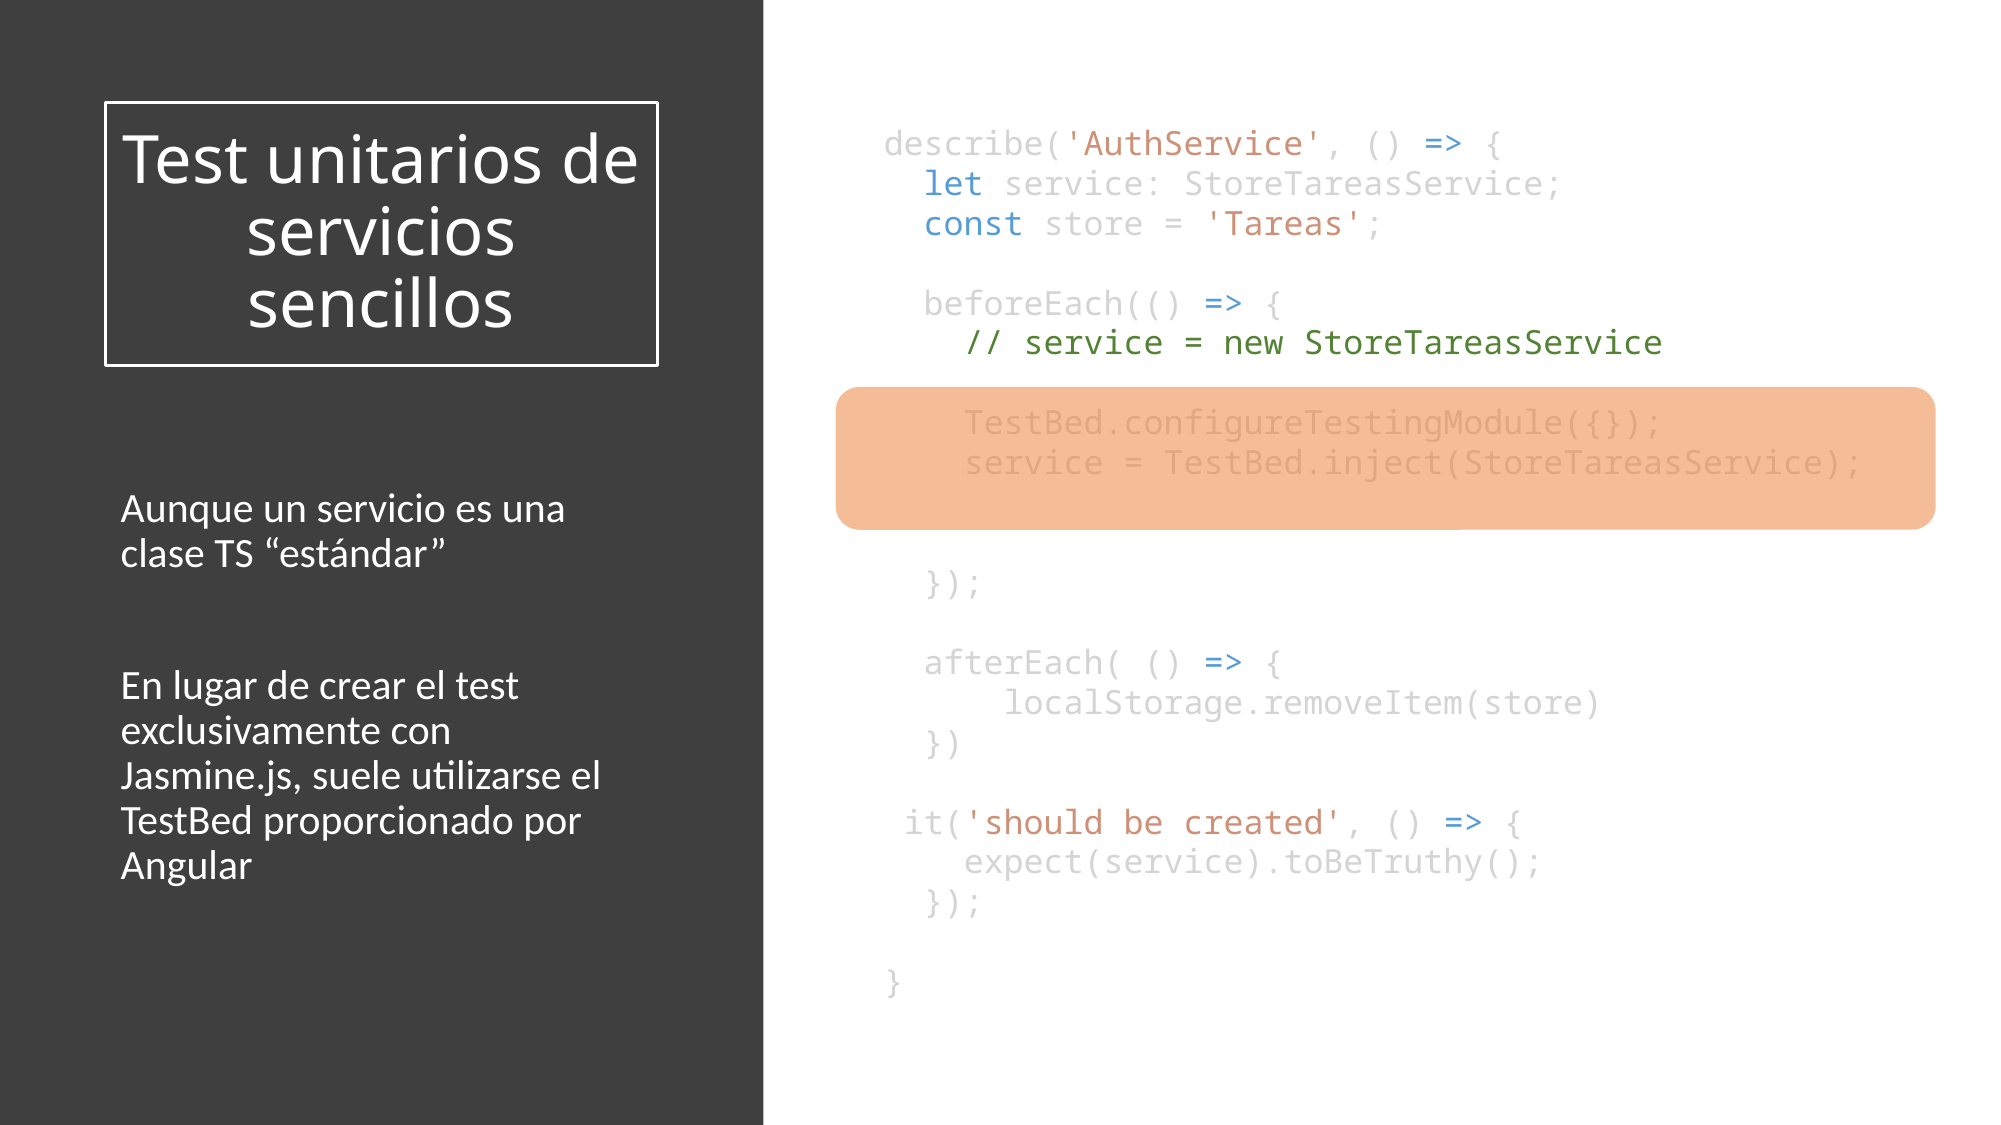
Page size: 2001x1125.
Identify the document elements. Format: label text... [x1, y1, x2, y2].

text_box [835, 386, 1936, 530]
text_box describe('AuthService', () => { let service: StoreTareasService; const store = 'Tareas'; beforeEach(() => { // service = new StoreTareasService TestBed.configureTestingModule({}); service = TestBed.inject(StoreTareasService); }); afterEach( () => { localStorage.removeItem(store) }) it('should be created', () => { expect(service).toBeTruthy(); }); } [869, 114, 1902, 386]
title Test unitarios de servicios sencillos [105, 102, 658, 366]
text_box [130, 503, 683, 961]
list Aunque un servicio es una clase TS “estándar” En lugar de crear el test exclusivamente con Jasmine.js, suele utilizarse el TestBed proporcionado por Angular [105, 478, 658, 1009]
text_box [0, 0, 764, 1125]
text_box describe('AuthService', () => { let service: StoreTareasService; const store = 'Tareas'; beforeEach(() => { // service = new StoreTareasService TestBed.configureTestingModule({}); service = TestBed.inject(StoreTareasService); }); afterEach( () => { localStorage.removeItem(store) }) it('should be created', () => { expect(service).toBeTruthy(); }); } [869, 530, 1902, 1008]
